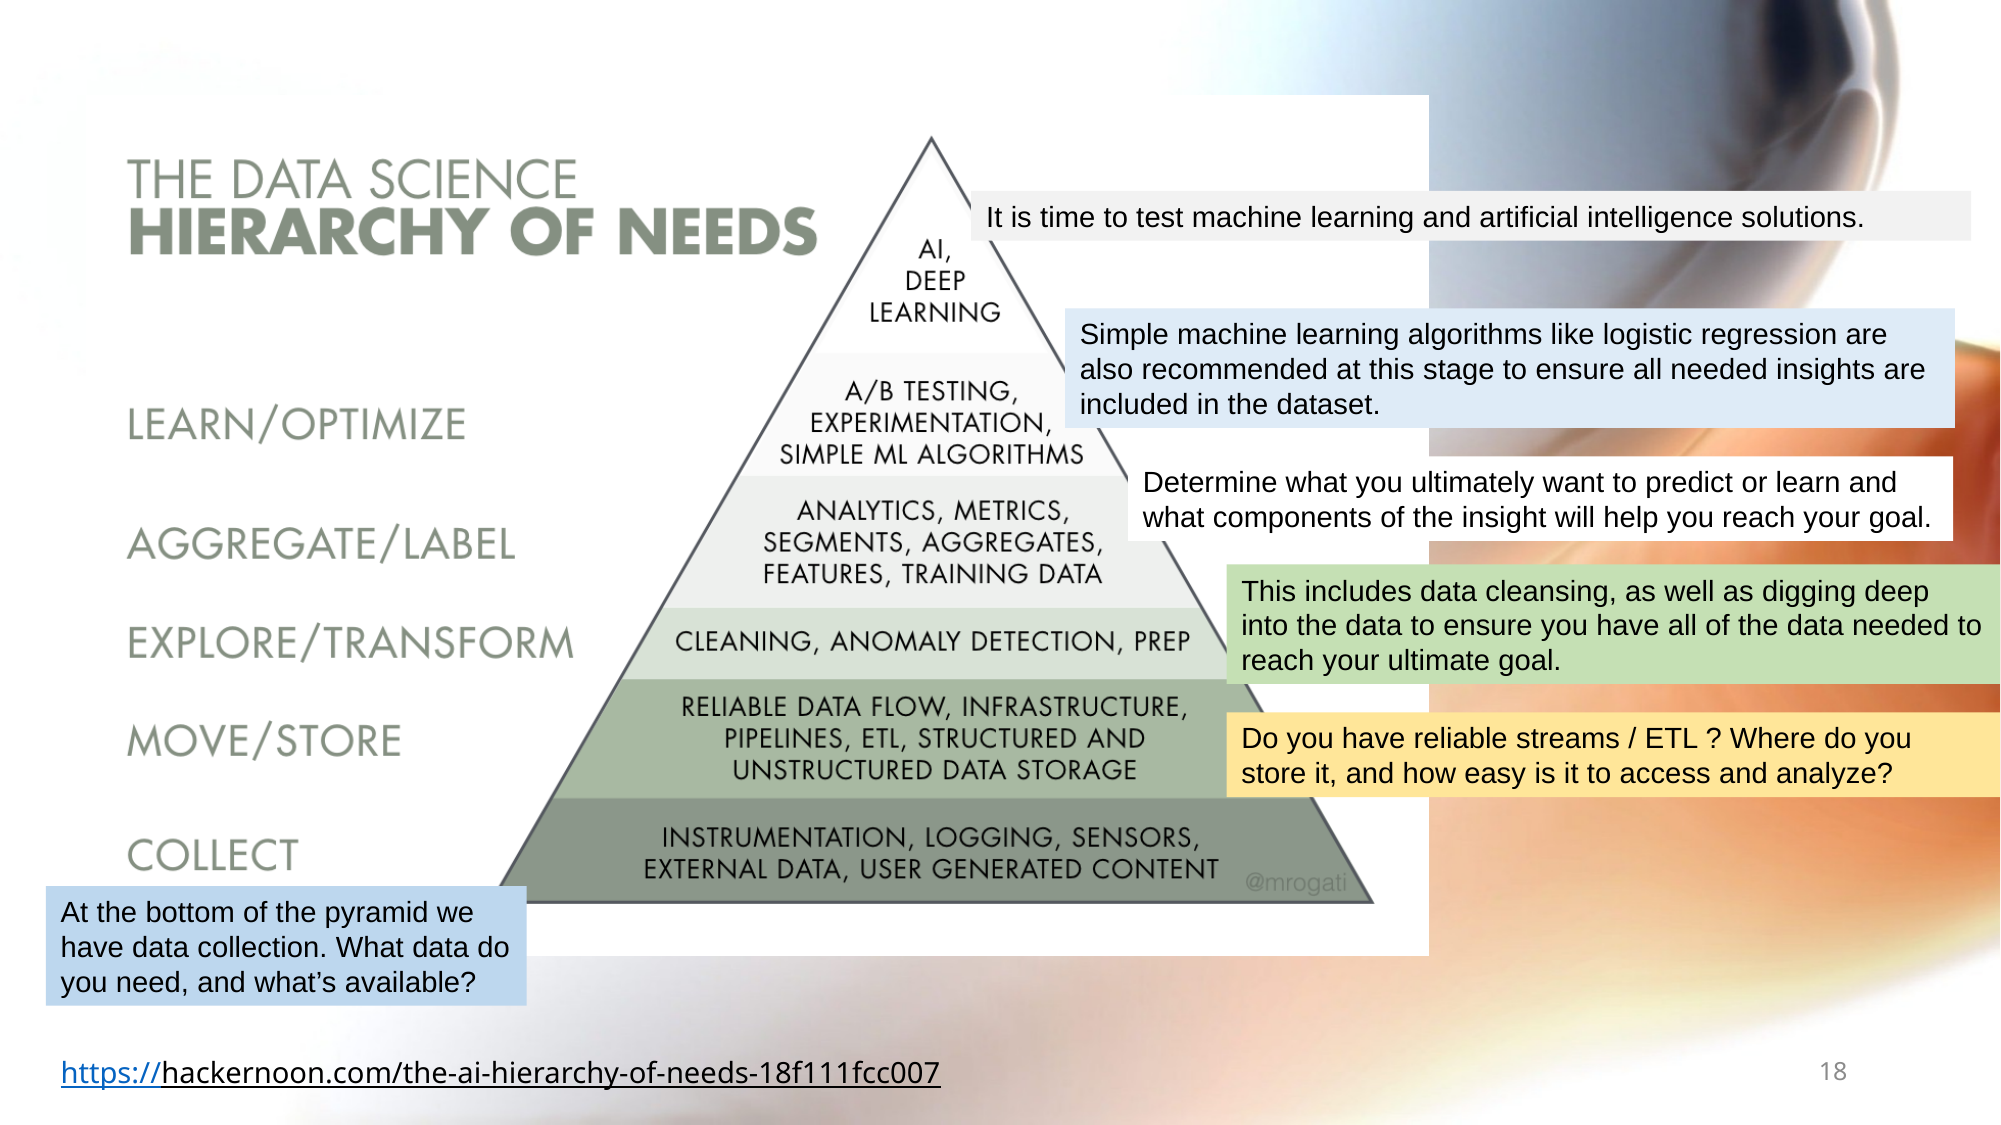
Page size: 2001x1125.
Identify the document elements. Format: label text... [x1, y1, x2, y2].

text_box This includes data cleansing, as well as digging deep into the data to ensure you have all of the data needed to reach your ultimate goal. [1429, 564, 2000, 684]
text_box At the bottom of the pyramid we have data collection. What data do you need, and what’s available? [45, 886, 527, 1006]
slide_number 18 [1325, 1042, 1863, 1103]
text_box Simple machine learning algorithms like logistic regression are also recommended at this stage to ensure all needed insights are included in the dataset. [1429, 308, 1955, 428]
text_box It is time to test machine learning and artificial intelligence solutions. [1429, 190, 1972, 241]
picture [0, 0, 2001, 1125]
text_box https://hackernoon.com/the-ai-hierarchy-of-needs-18f111fcc007 [45, 1047, 1046, 1102]
text_box Do you have reliable streams / ETL ? Where do you store it, and how easy is it to access and analyze? [1429, 712, 2000, 798]
text_box Determine what you ultimately want to predict or learn and what components of the insight will help you reach your goal. [1429, 456, 1954, 541]
